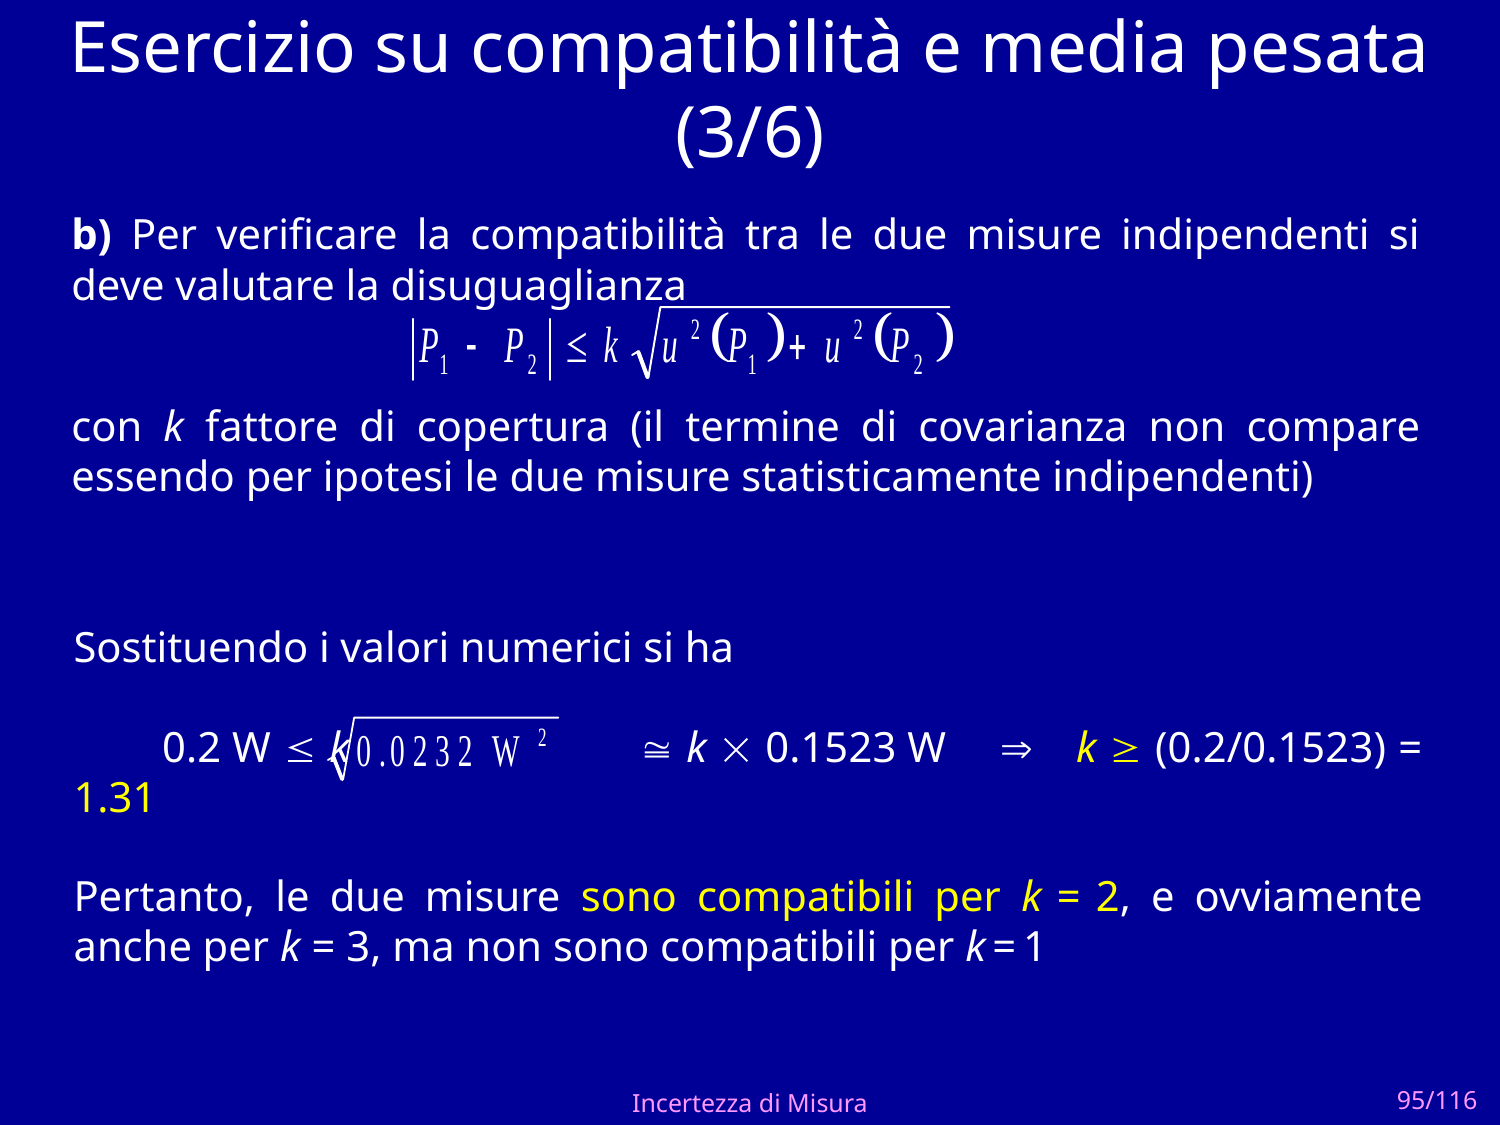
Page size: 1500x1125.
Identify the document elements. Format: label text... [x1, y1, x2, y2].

footer Incertezza di Misura [0, 1091, 1500, 1125]
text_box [58, 613, 1438, 940]
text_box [404, 294, 956, 389]
text_box b) Per verificare la compatibilità tra le due misure indipendenti si deve valutare la disuguaglianza con k fattore di copertura (il termine di covarianza non compare essendo per ipotesi le due misure statisticamente indipendenti) [56, 201, 1436, 508]
title Esercizio su compatibilità e media pesata (3/6) [0, 0, 1500, 174]
